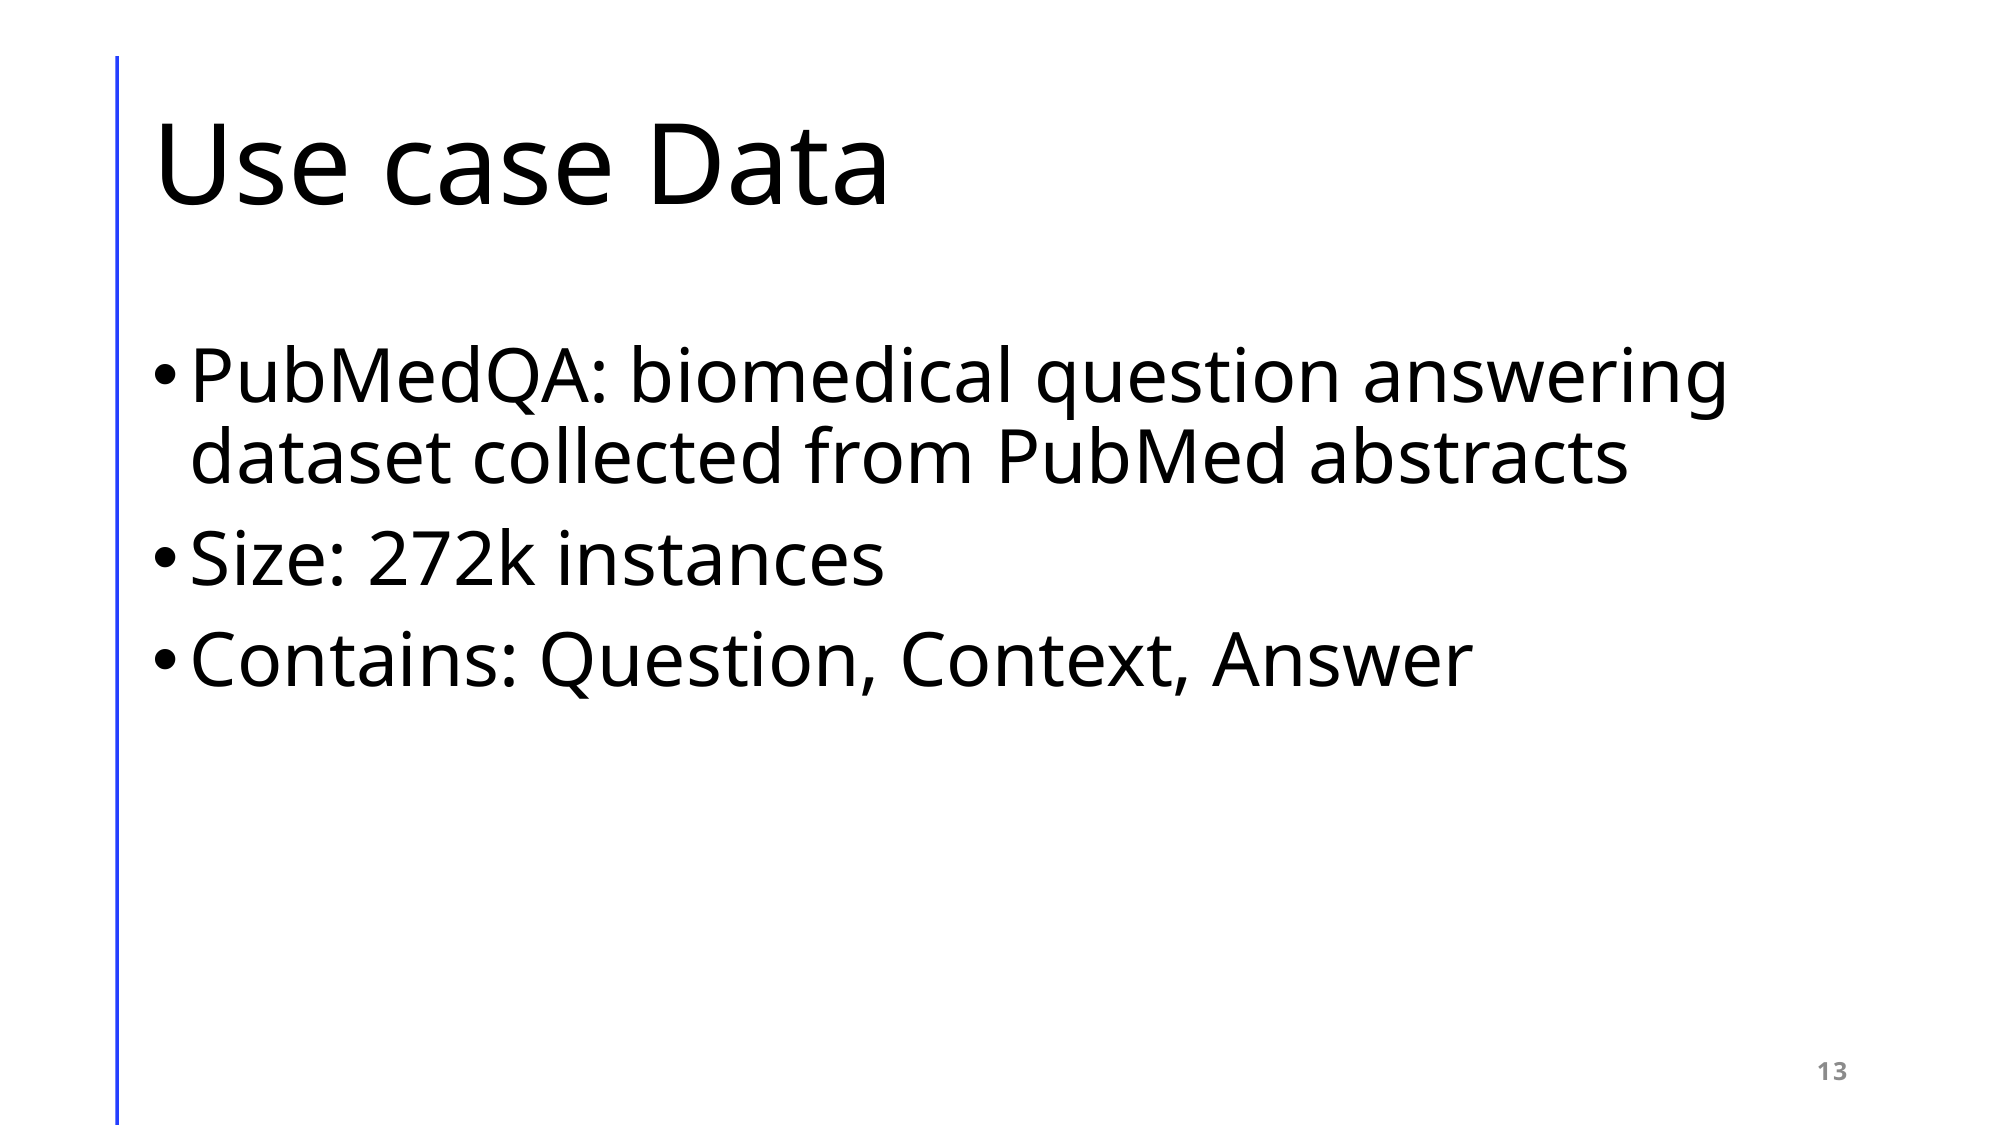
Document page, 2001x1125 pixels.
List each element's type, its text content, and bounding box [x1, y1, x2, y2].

list PubMedQA: biomedical question answering dataset collected from PubMed abstracts Size: 272k instances Contains: Question, Context, Answer [137, 329, 1863, 1014]
title Use case Data [137, 59, 1863, 278]
slide_number 13 [1412, 1042, 1863, 1103]
